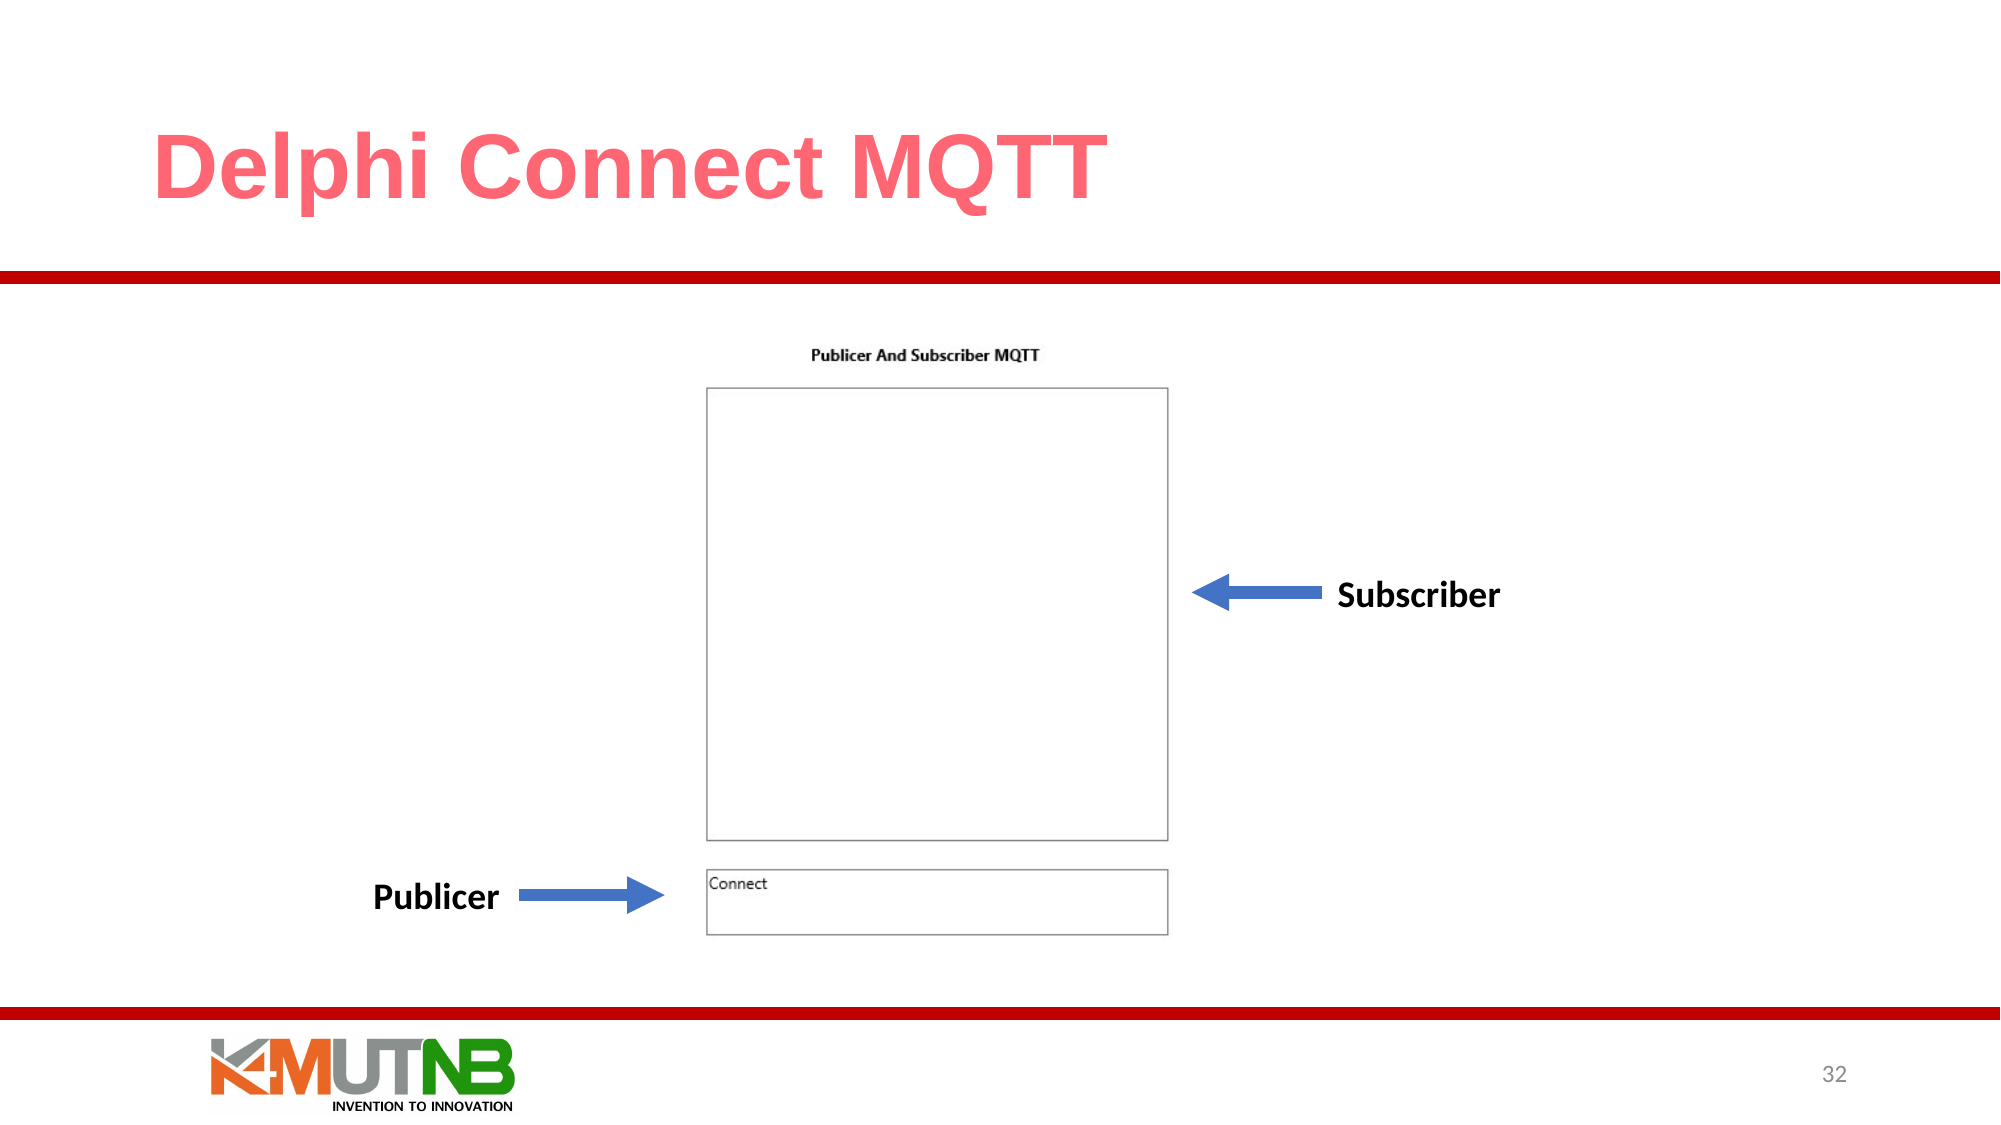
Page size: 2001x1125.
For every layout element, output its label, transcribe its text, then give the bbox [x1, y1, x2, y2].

picture [204, 1031, 520, 1116]
picture [664, 324, 1211, 986]
slide_number 32 [1412, 1042, 1863, 1103]
text_box Publicer [358, 864, 515, 925]
text_box Subscriber [1322, 562, 1516, 623]
title Delphi Connect MQTT [137, 59, 1863, 278]
